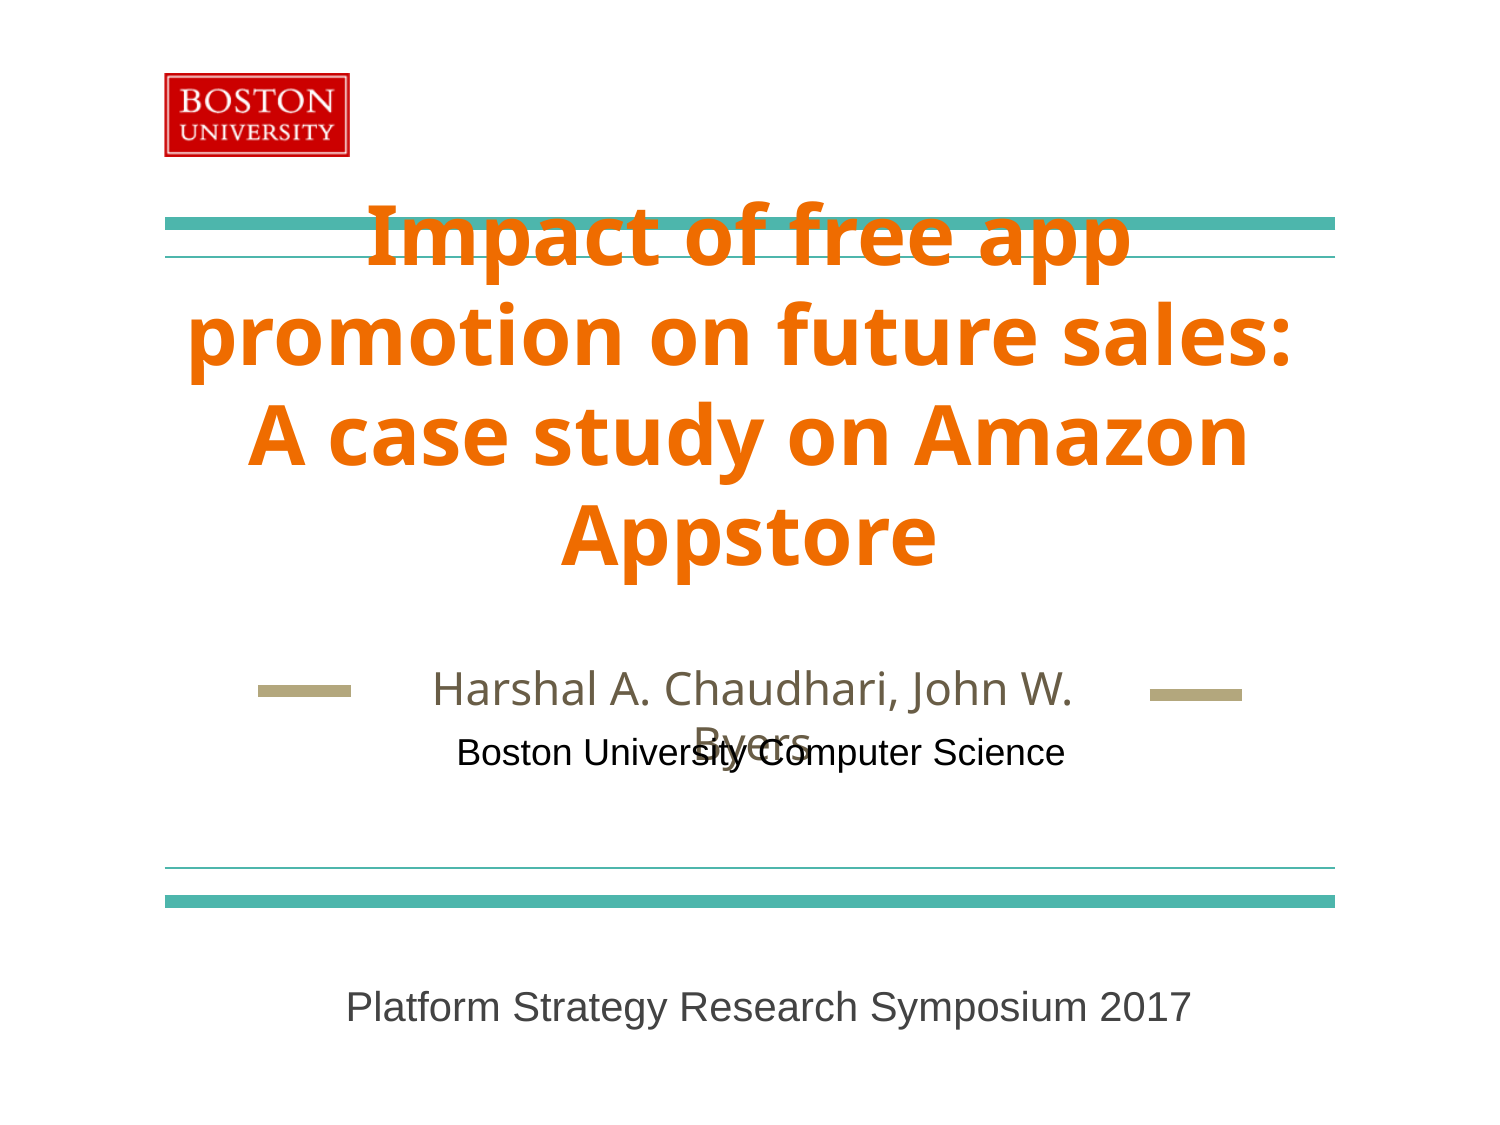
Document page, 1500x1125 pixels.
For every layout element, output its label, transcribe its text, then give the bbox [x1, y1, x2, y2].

title Impact of free app promotion on future sales: A case study on Amazon Appstore [164, 251, 1336, 598]
text_box Platform Strategy Research Symposium 2017 [183, 964, 1355, 1055]
picture [164, 73, 351, 158]
text_box Boston University Computer Science [441, 720, 1279, 780]
subtitle Harshal A. Chaudhari, John W. Byers [352, 644, 1152, 819]
